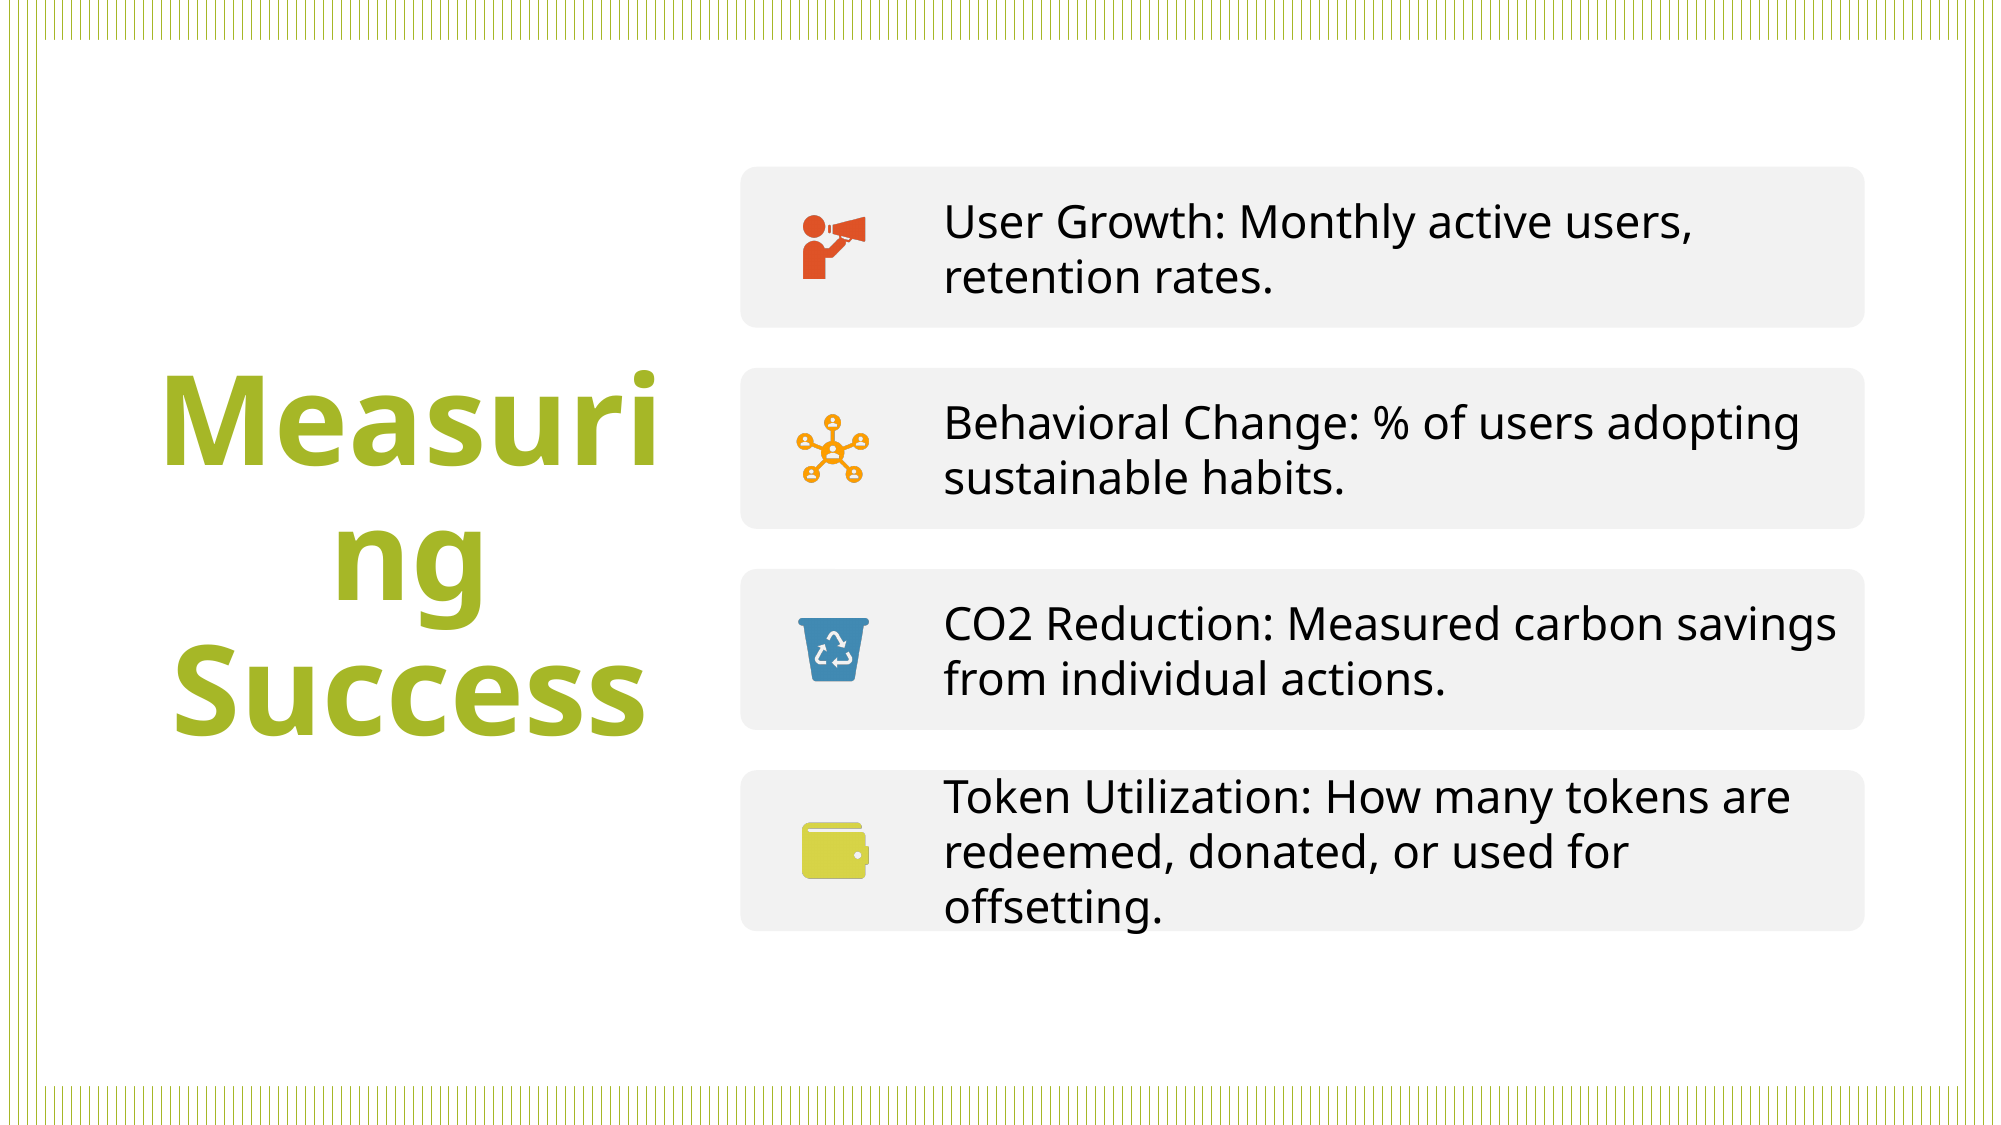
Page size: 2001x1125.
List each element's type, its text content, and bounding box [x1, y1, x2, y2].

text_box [740, 166, 1865, 932]
title Measuring Success [107, 99, 714, 1020]
